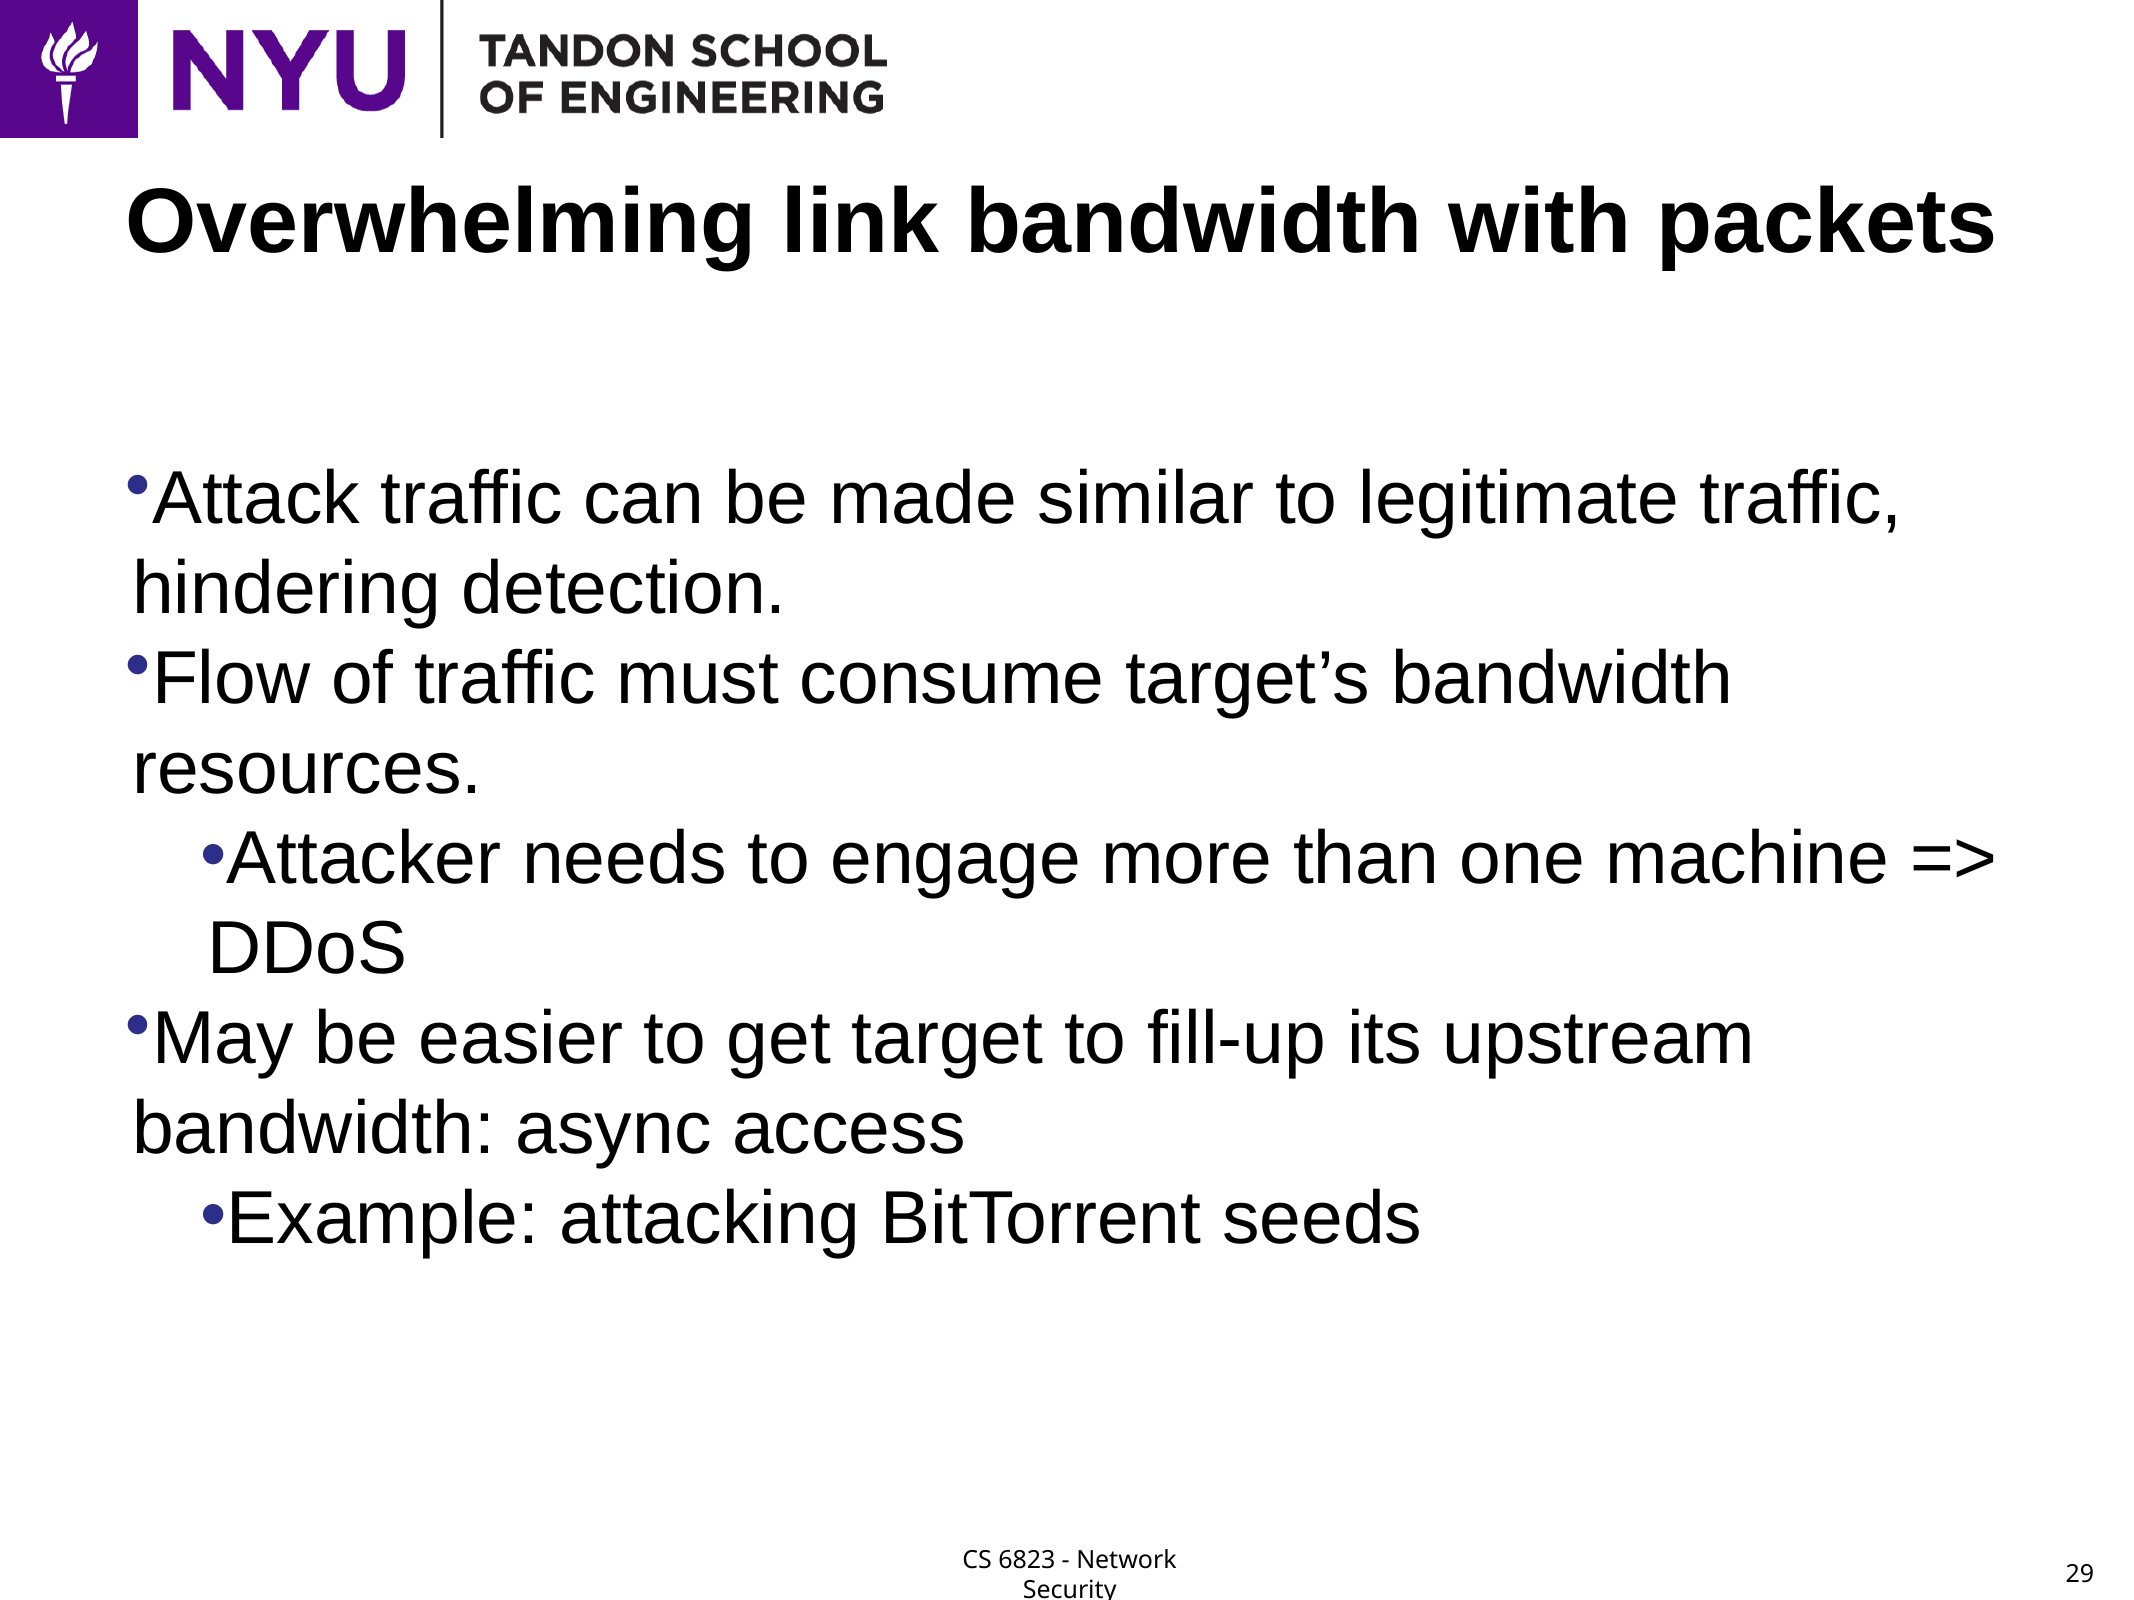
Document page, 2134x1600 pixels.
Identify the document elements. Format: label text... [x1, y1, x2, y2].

list Attack traffic can be made similar to legitimate traffic, hindering detection. Flow of traffic must consume target’s bandwidth resources. Attacker needs to engage more than one machine => DDoS May be easier to get target to fill-up its upstream bandwidth: async access Example: attacking BitTorrent seeds [104, 437, 2024, 1494]
title Overwhelming link bandwidth with packets [104, 150, 2024, 417]
picture [0, 0, 887, 138]
slide_number 29 [2026, 1546, 2134, 1600]
